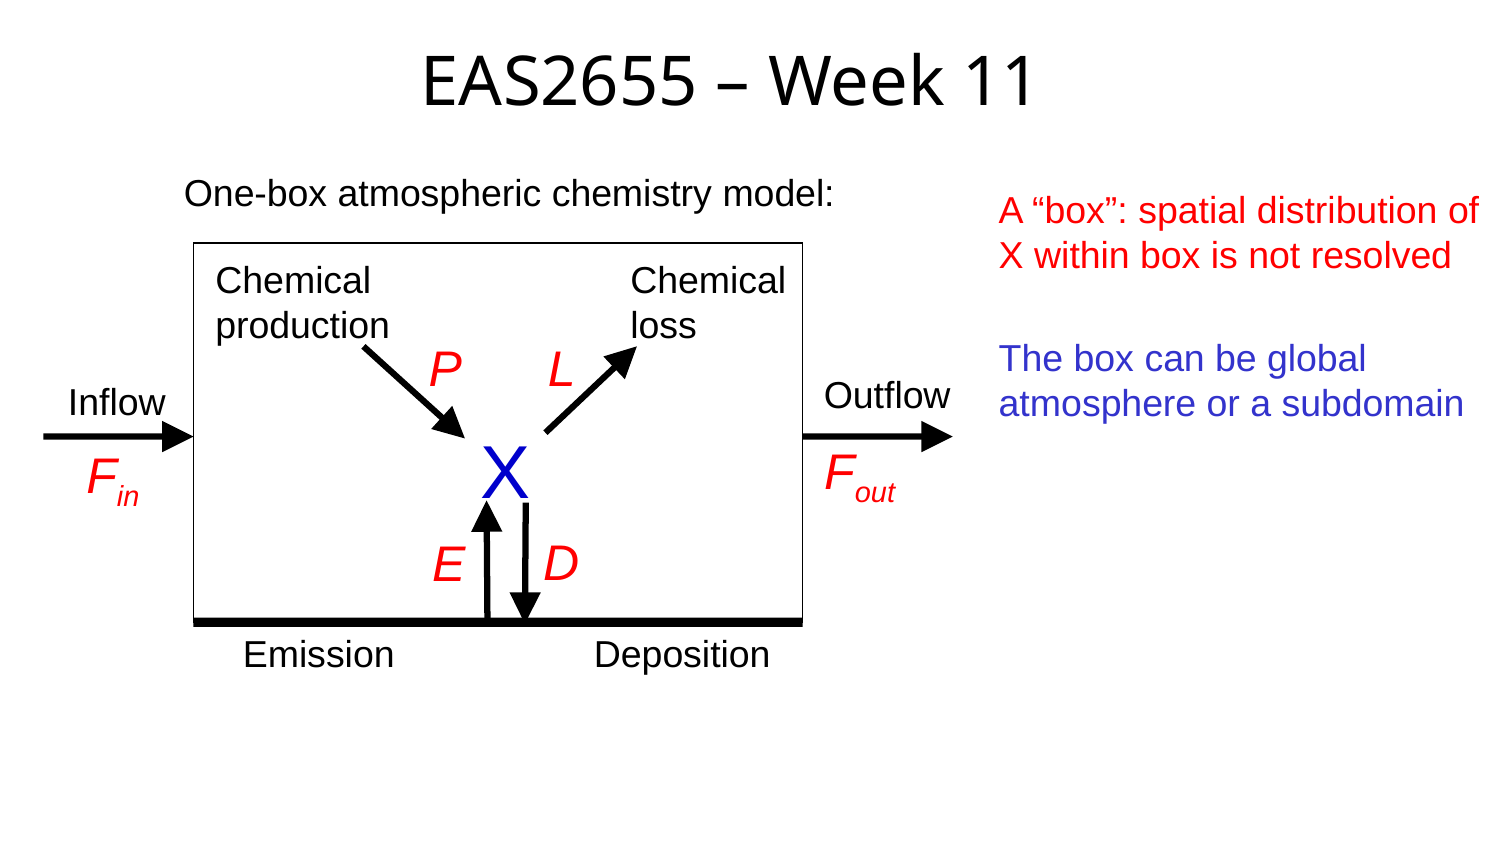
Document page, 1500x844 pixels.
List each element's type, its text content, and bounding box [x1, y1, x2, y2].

text_box One-box atmospheric chemistry model: [168, 161, 850, 222]
text_box A “box”: spatial distribution of X within box is not resolved [984, 178, 1497, 284]
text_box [43, 243, 967, 678]
text_box The box can be global atmosphere or a subdomain [984, 326, 1497, 432]
text_box EAS2655 – Week 11 [233, 39, 1229, 203]
